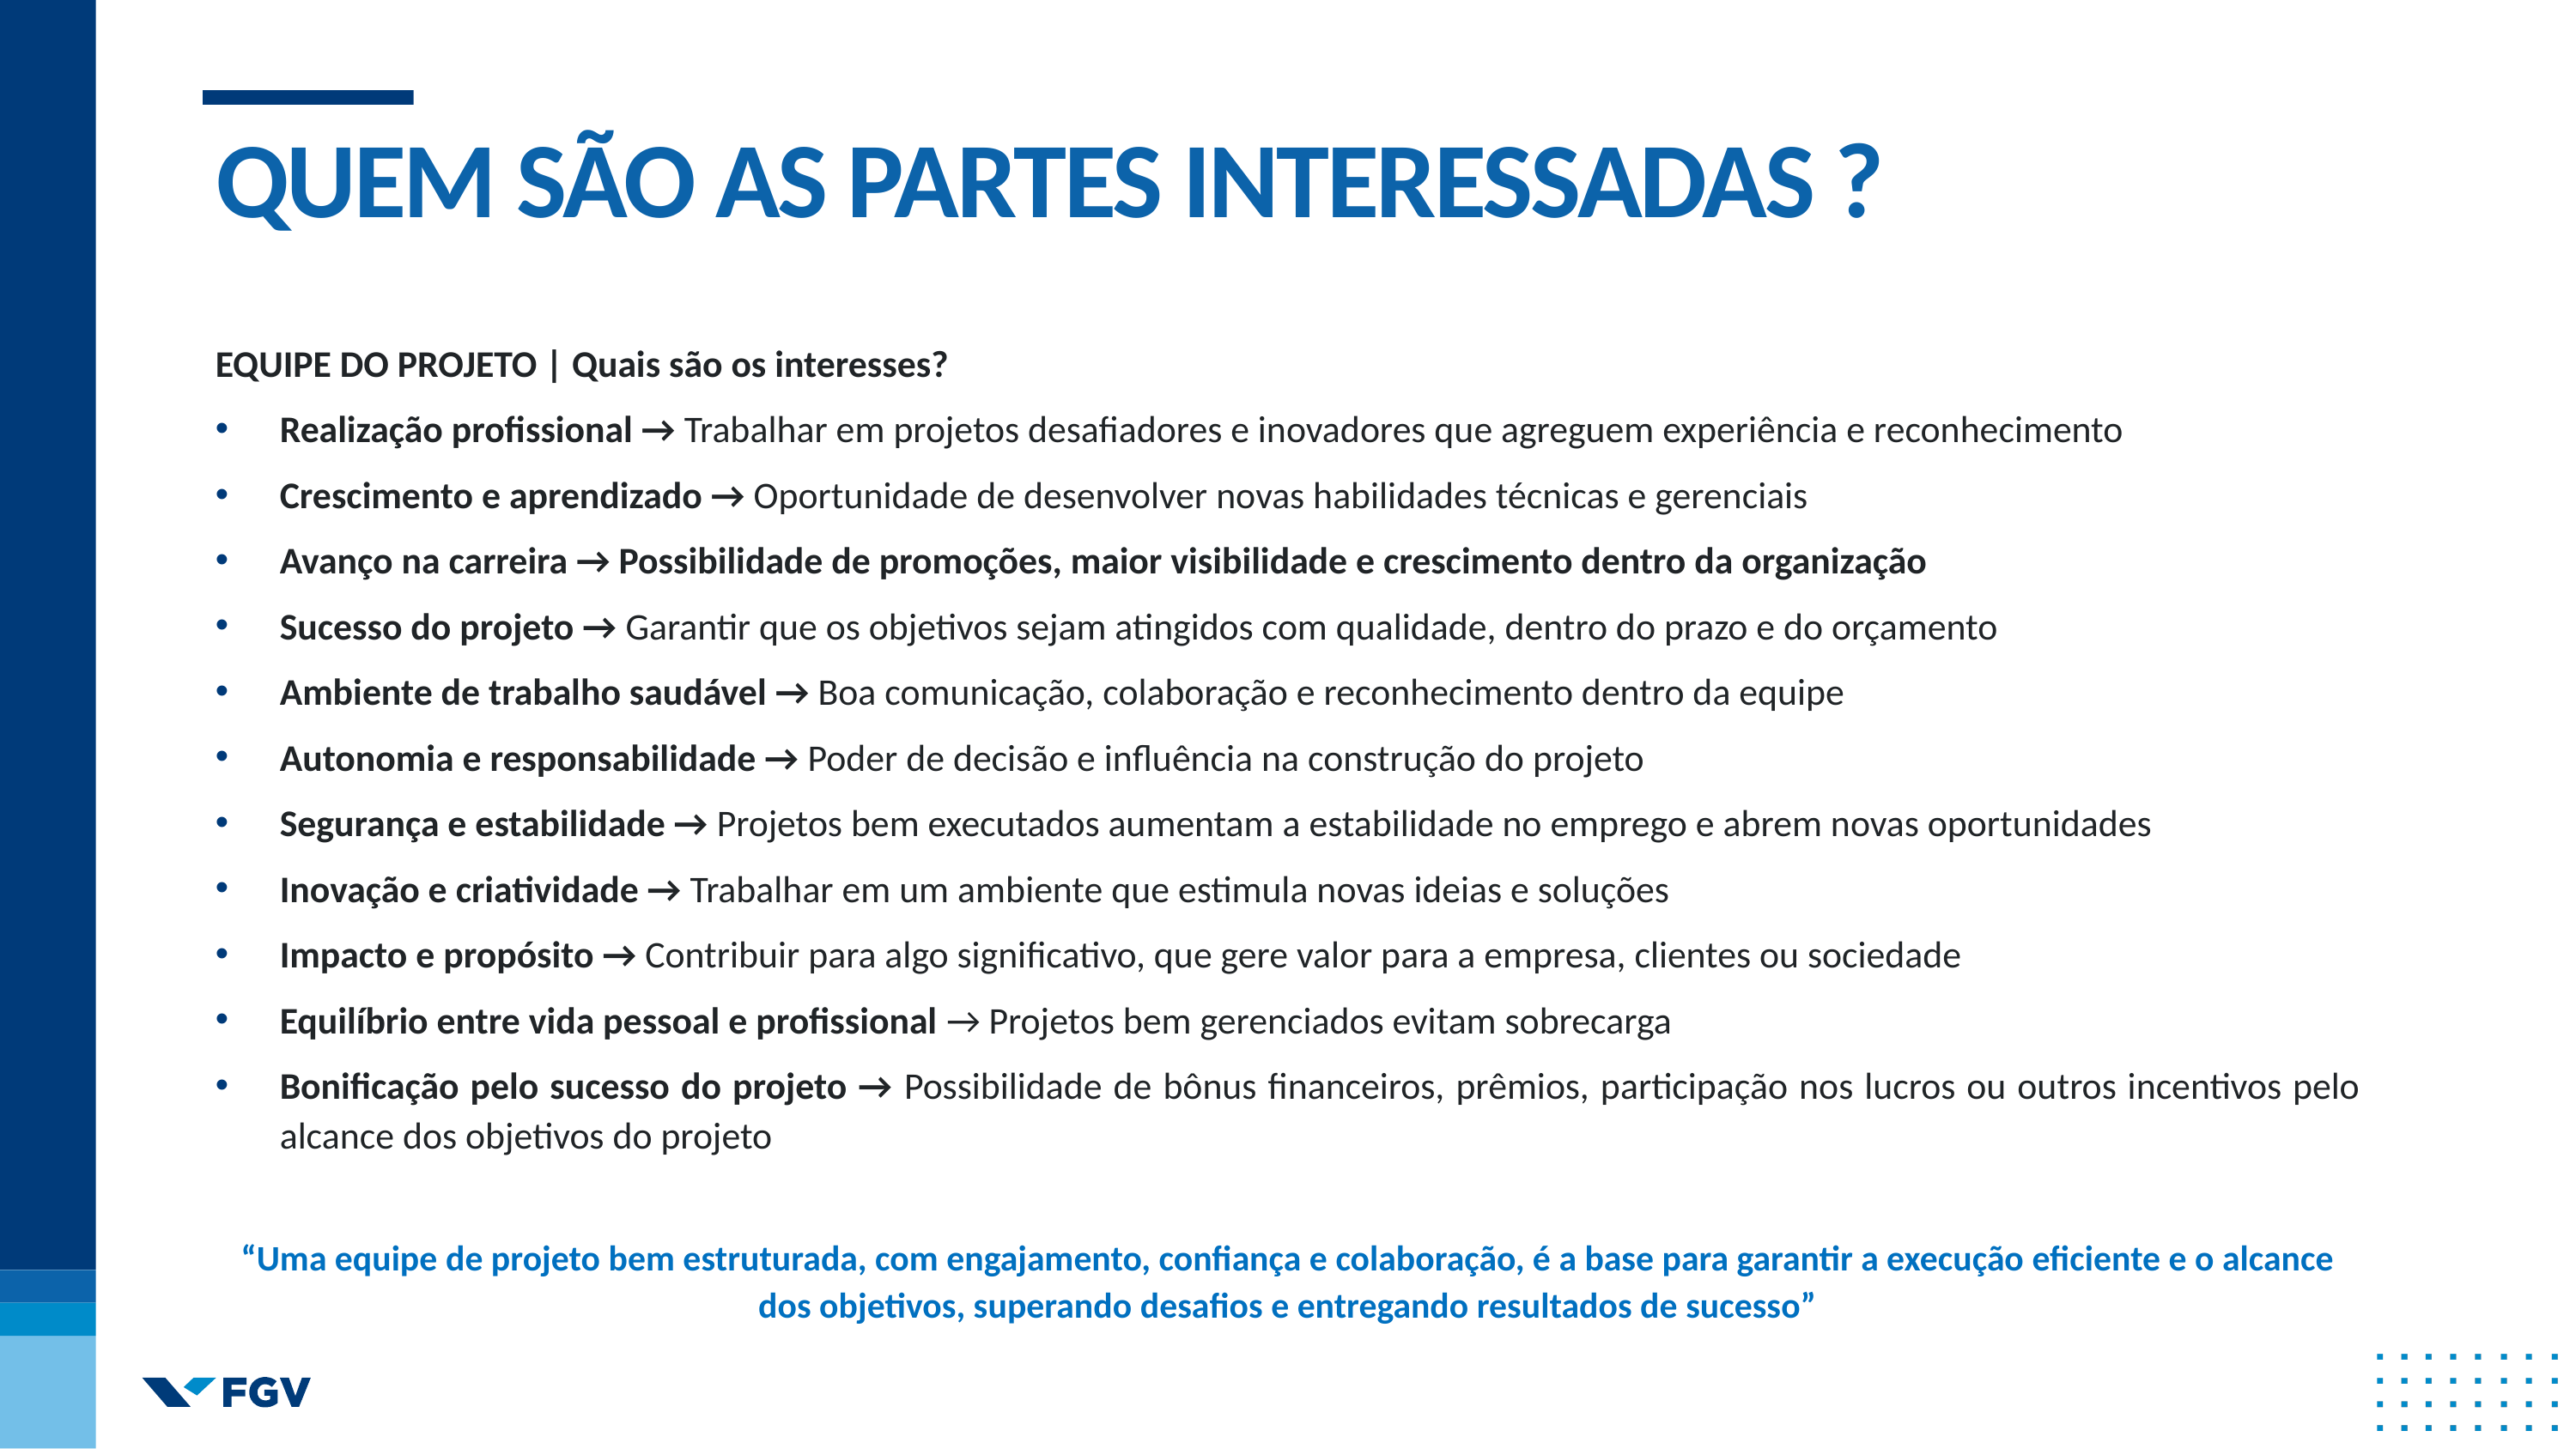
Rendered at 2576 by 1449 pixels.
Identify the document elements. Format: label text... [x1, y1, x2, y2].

title QUEM SÃO AS PARTES INTERESSADAS ? [203, 104, 2373, 246]
list EQUIPE DO PROJETO | Quais são os interesses? Realização profissional → Trabalhar em projetos desafiadores e inovadores que agreguem experiência e reconhecimento Crescimento e aprendizado → Oportunidade de desenvolver novas habilidades técnicas e gerenciais Avanço na carreira → Possibilidade de promoções, maior visibilidade e crescimento dentro da organização Sucesso do projeto → Garantir que os objetivos sejam atingidos com qualidade, dentro do prazo e do orçamento Ambiente de trabalho saudável → Boa comunicação, colaboração e reconhecimento dentro da equipe Autonomia e responsabilidade → Poder de decisão e influência na construção do projeto Segurança e estabilidade → Projetos bem executados aumentam a estabilidade no emprego e abrem novas oportunidades Inovação e criatividade → Trabalhar em um ambiente que estimula novas ideias e soluções Impacto e propósito → Contribuir para algo significativo, que gere valor para a empresa, clientes ou sociedade Equilíbrio entre vida pessoal e profissional → Projetos bem gerenciados evitam sobrecarga Bonificação pelo sucesso do projeto → Possibilidade de bônus financeiros, prêmios, participação nos lucros ou outros incentivos pelo alcance dos objetivos do projeto “Uma equipe de projeto bem estruturada, com engajamento, confiança e colaboração, é a base para garantir a execução eficiente e o alcance dos objetivos, superando desafios e entregando resultados de sucesso” [203, 329, 2373, 1352]
picture [2377, 1352, 2575, 1431]
